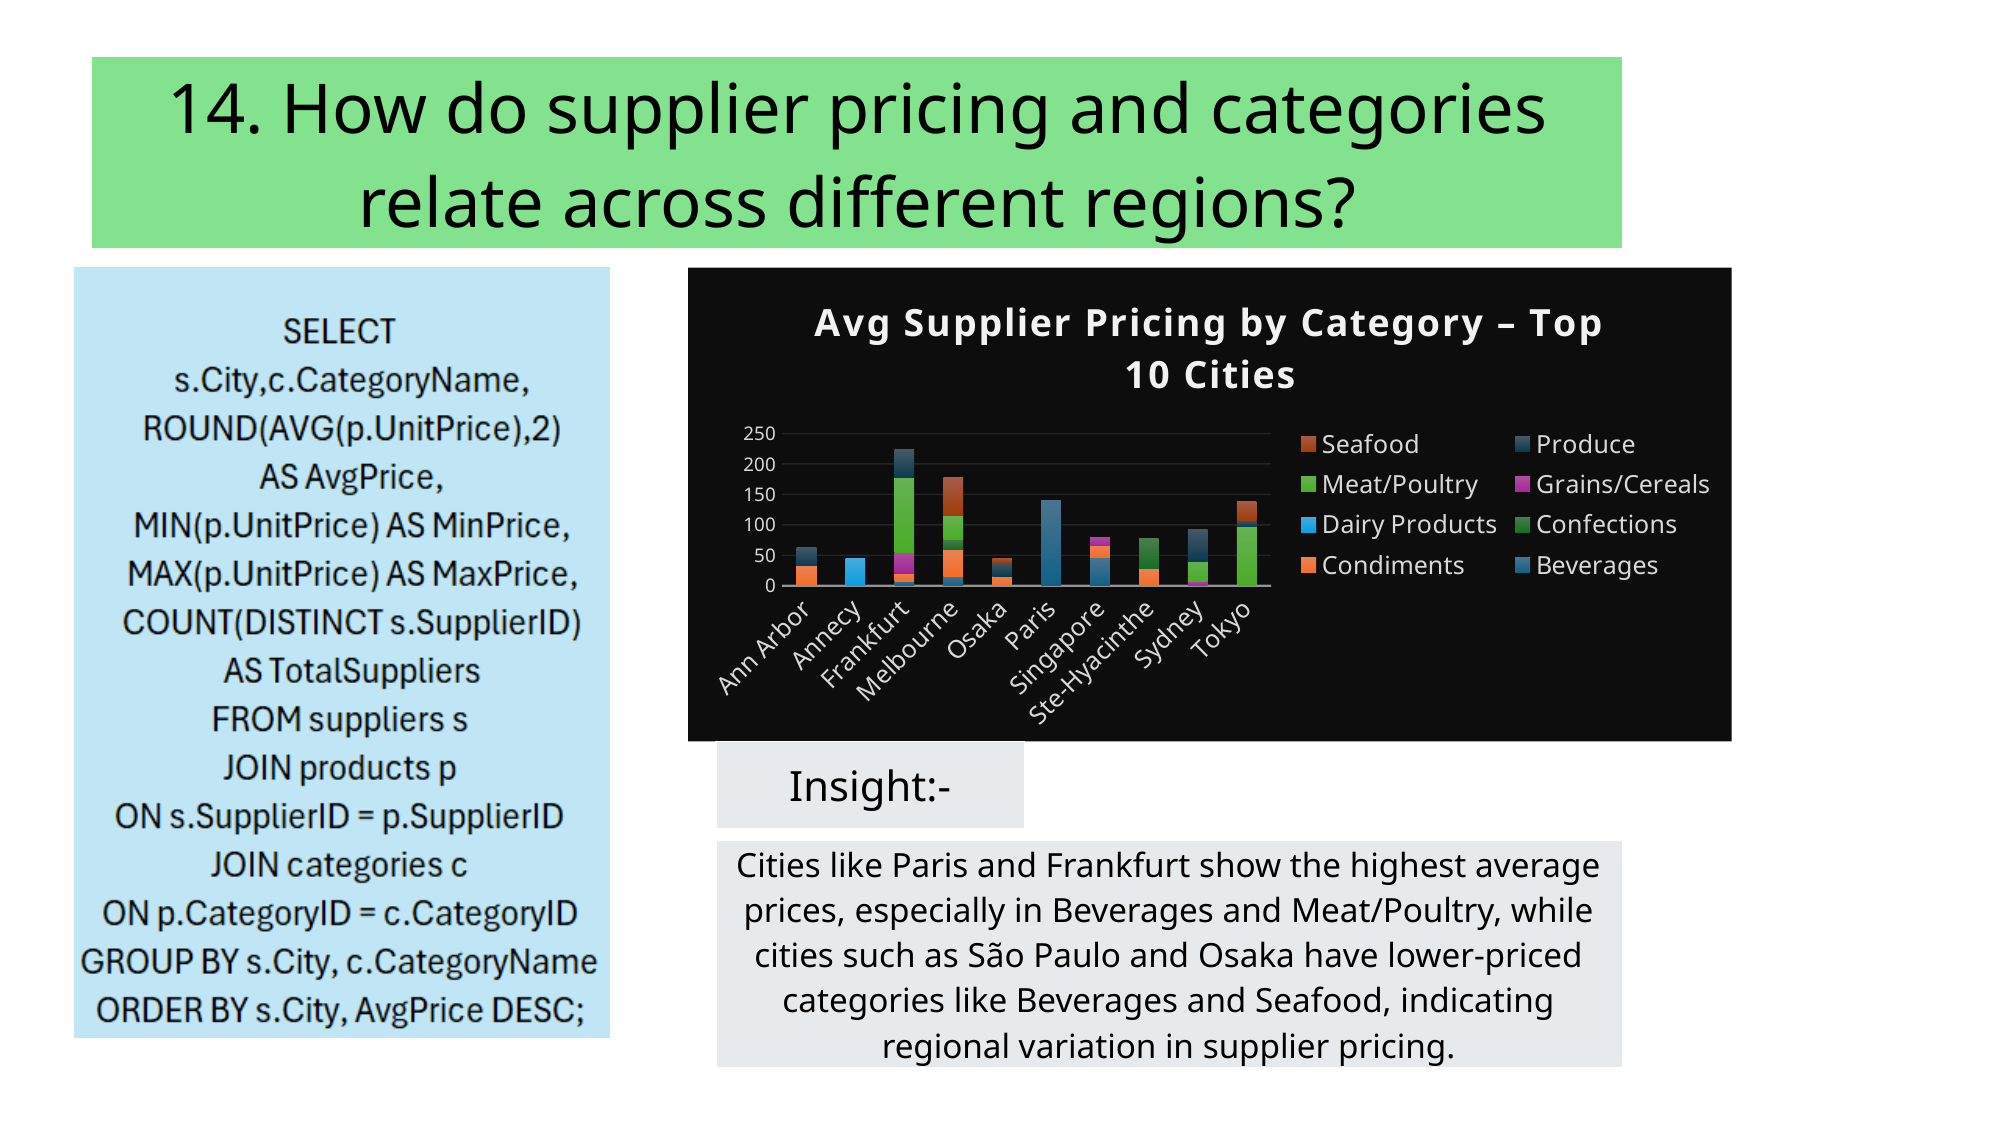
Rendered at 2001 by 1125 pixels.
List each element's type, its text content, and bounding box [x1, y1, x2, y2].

table_header Insight:- [717, 742, 1024, 828]
picture [73, 267, 611, 1039]
table_header 14. How do supplier pricing and categories relate across different regions? [92, 57, 1622, 248]
table_header Cities like Paris and Frankfurt show the highest average prices, especially in Beverages and Meat/Poultry, while cities such as São Paulo and Osaka have lower-priced categories like Beverages and Seafood, indicating regional variation in supplier pricing. [717, 841, 1622, 1067]
chart [687, 267, 1733, 742]
